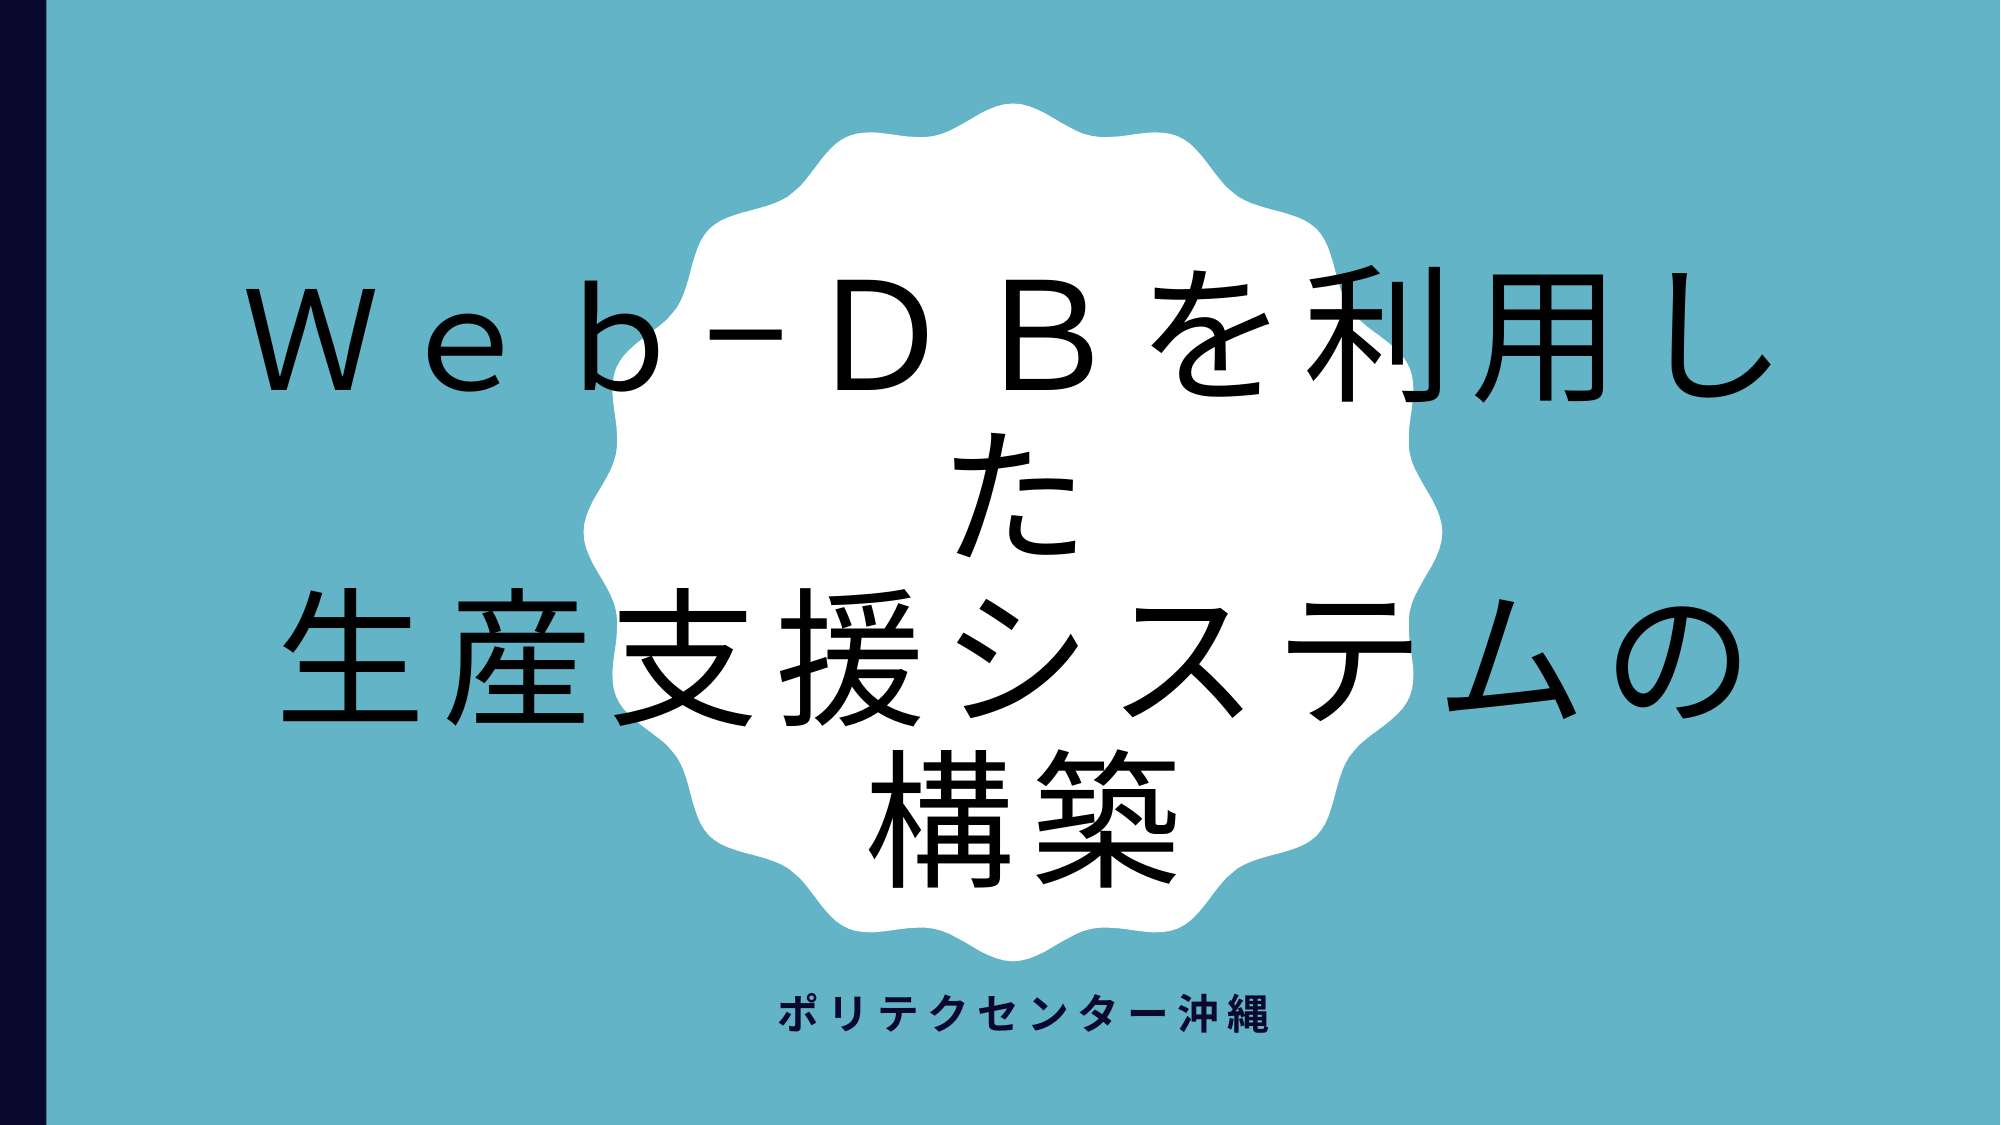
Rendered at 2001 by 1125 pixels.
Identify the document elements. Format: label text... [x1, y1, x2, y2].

subtitle ポリテクセンター沖縄 [363, 980, 1684, 1103]
title Ｗｅｂ−ＤＢを利用した 生産支援システムの 構築 [176, 310, 1870, 861]
